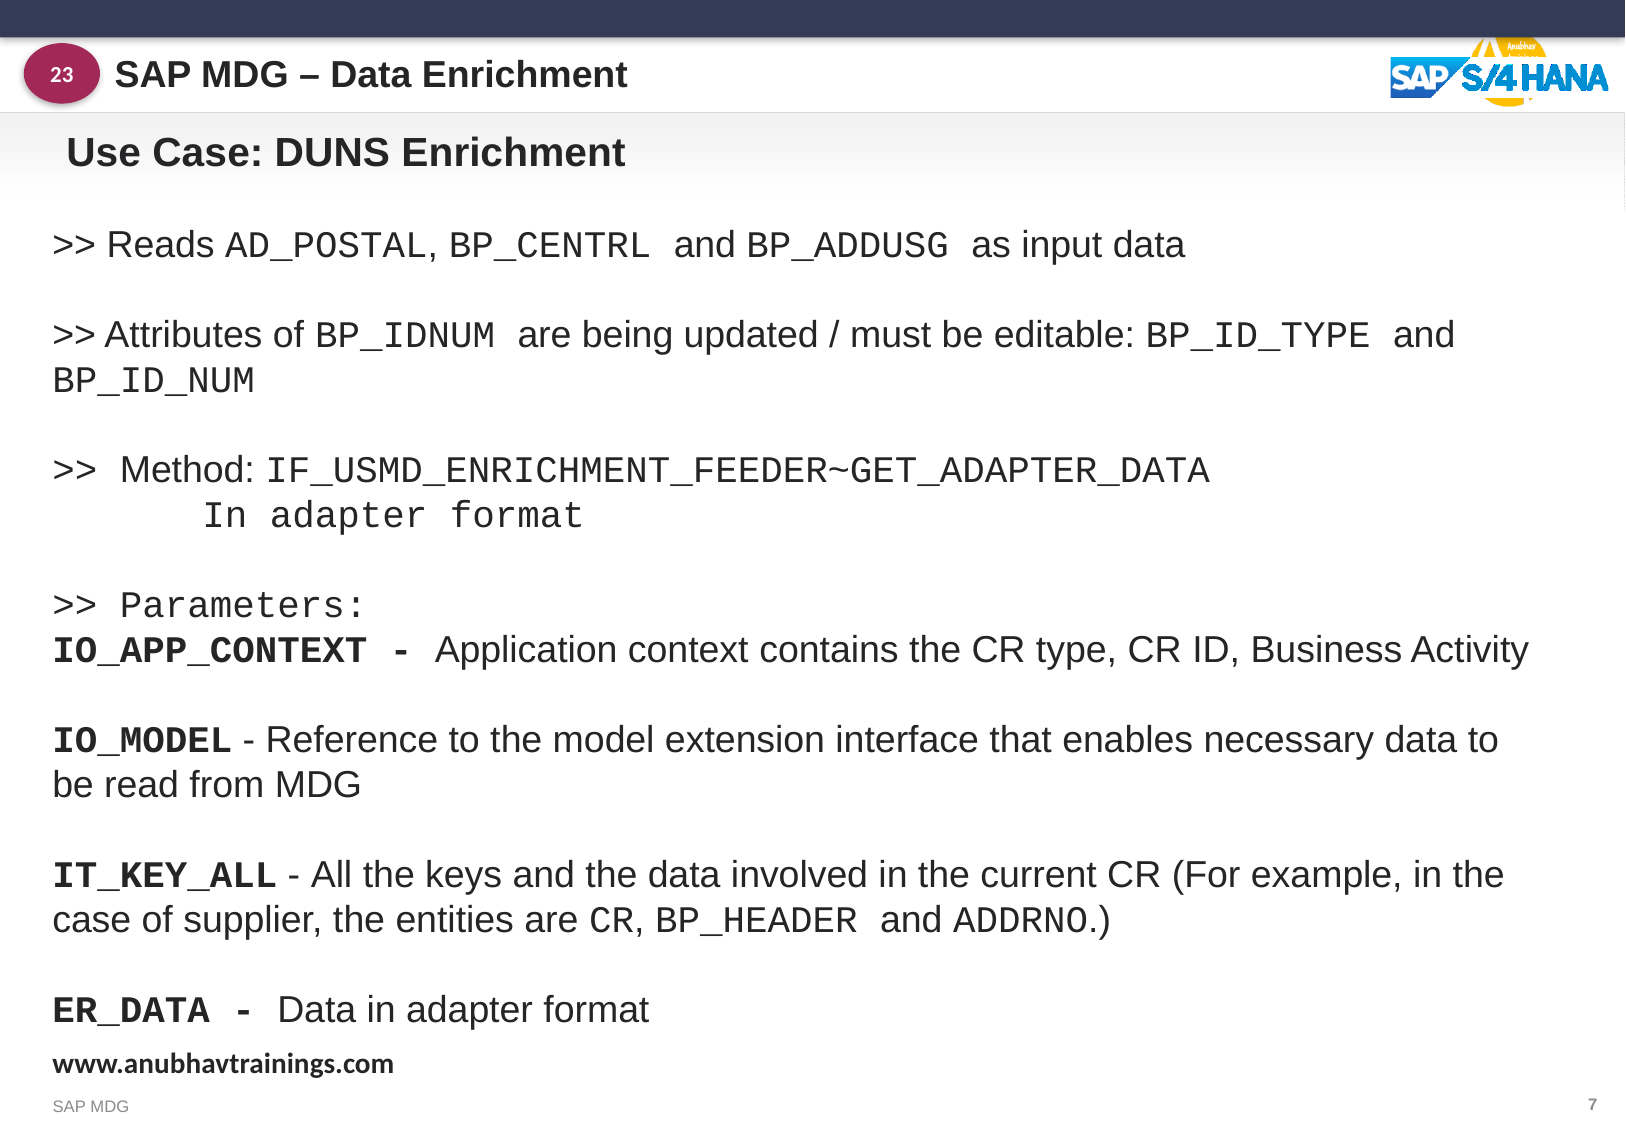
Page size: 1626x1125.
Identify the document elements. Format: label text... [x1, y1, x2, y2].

title Use Case: DUNS Enrichment [64, 124, 1563, 212]
picture [0, 113, 1625, 210]
text_box >> Reads AD_POSTAL, BP_CENTRL and BP_ADDUSG as input data >> Attributes of BP_IDNUM are being updated / must be editable: BP_ID_TYPE and BP_ID_NUM >> Method: IF_USMD_ENRICHMENT_FEEDER~GET_ADAPTER_DATA In adapter format >> Parameters: IO_APP_CONTEXT - Application context contains the CR type, CR ID, Business Activity IO_MODEL - Reference to the model extension interface that enables necessary data to be read from MDG IT_KEY_ALL - All the keys and the data involved in the current CR (For example, in the case of supplier, the entities are CR, BP_HEADER and ADDRNO.) ER_DATA - Data in adapter format [37, 212, 1588, 1038]
text_box 23 [23, 42, 101, 105]
text_box [0, 0, 1625, 38]
picture [1438, 38, 1609, 112]
text_box SAP MDG – Data Enrichment [99, 42, 1438, 103]
